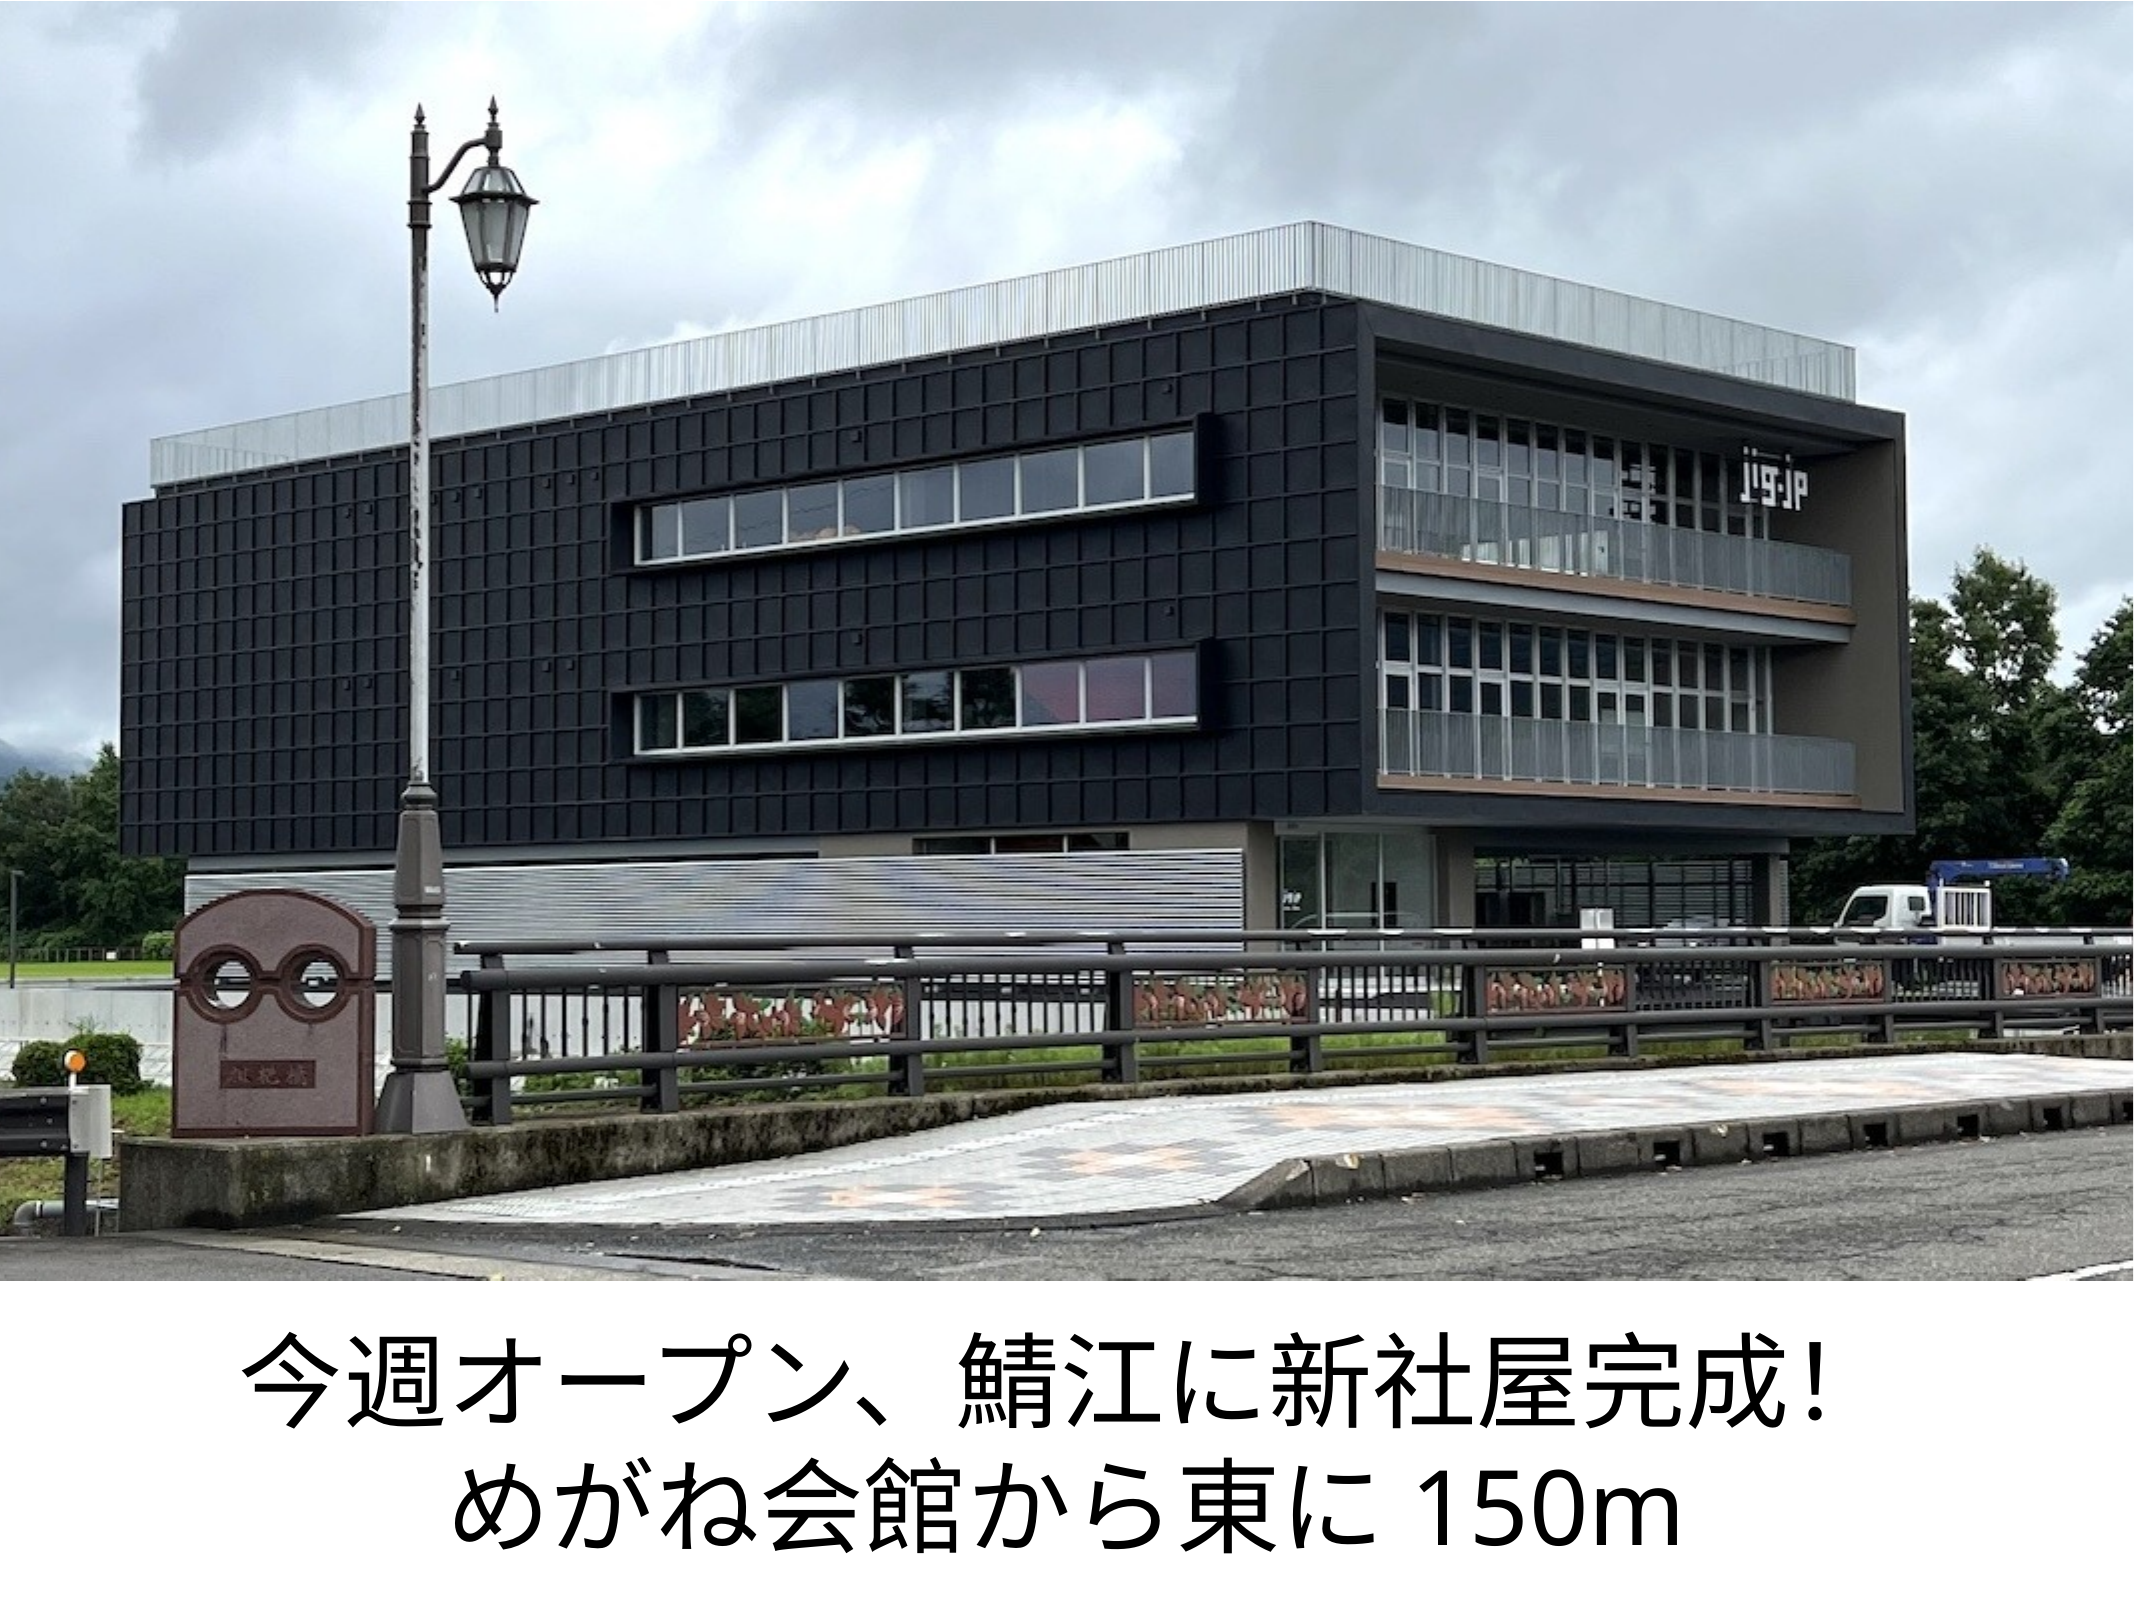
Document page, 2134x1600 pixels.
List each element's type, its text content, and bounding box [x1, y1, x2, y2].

picture [0, 1, 2134, 1281]
text_box 今週オープン、鯖江に新社屋完成！ めがね会館から東に150m [230, 1308, 1903, 1575]
